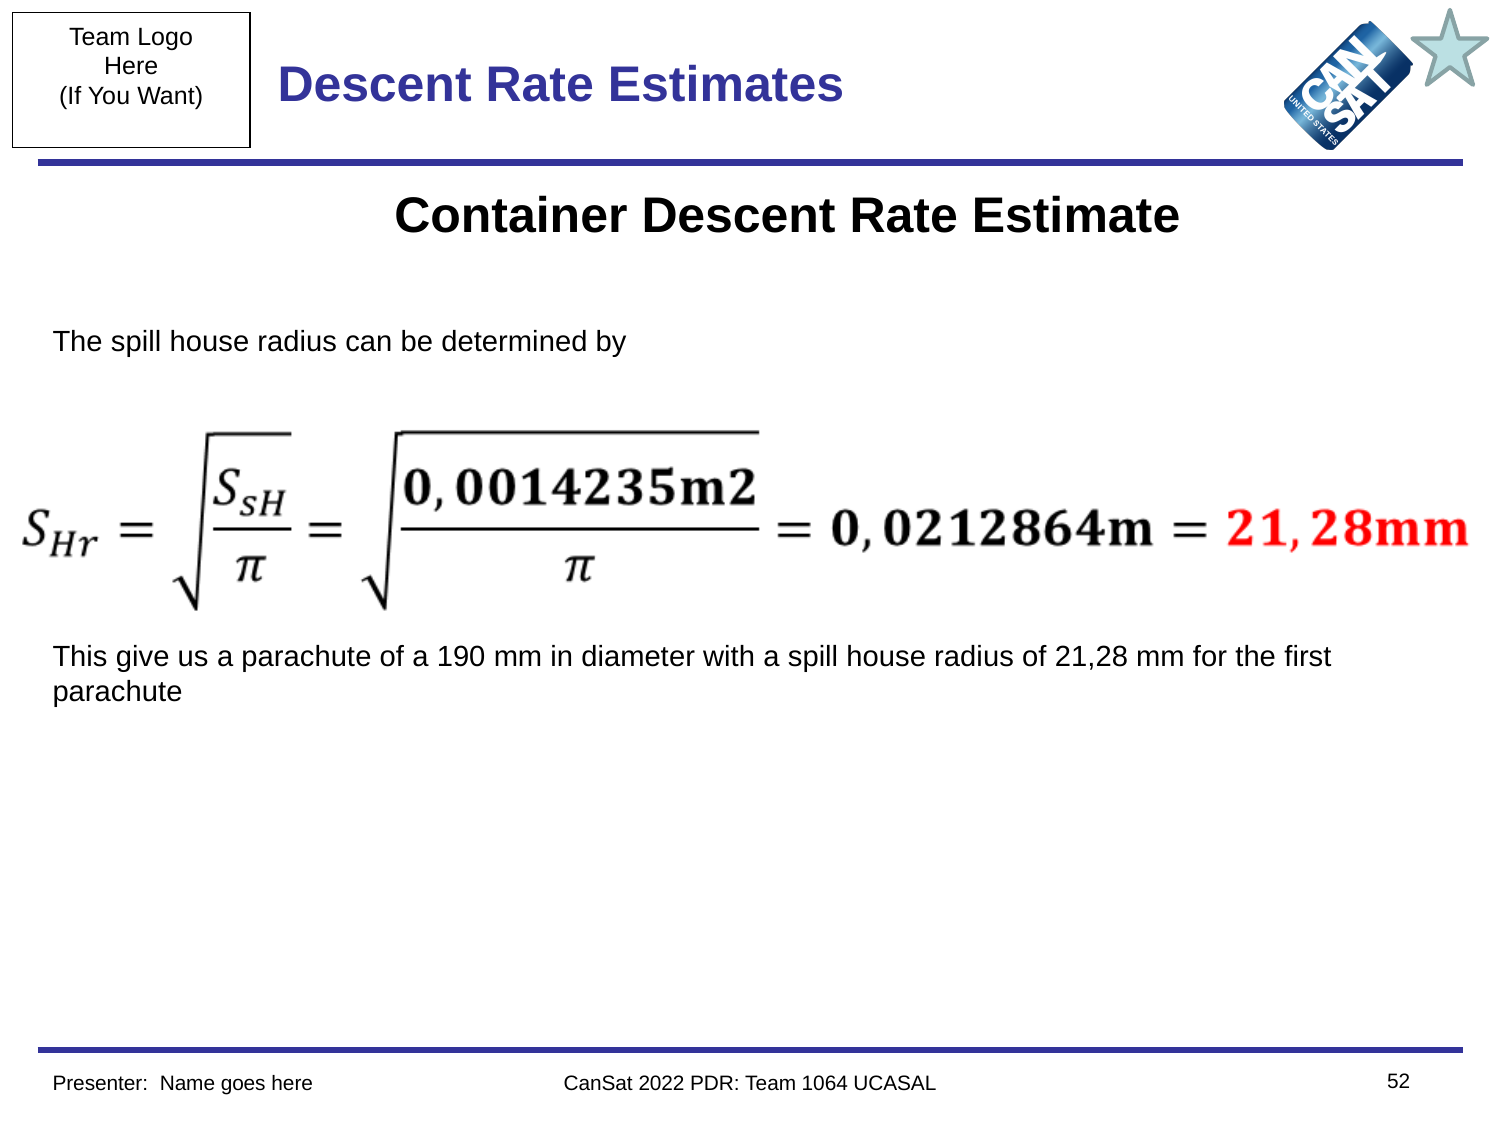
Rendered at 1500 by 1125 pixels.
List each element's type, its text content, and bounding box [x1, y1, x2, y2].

text_box [1412, 9, 1488, 85]
text_box Presenter: Name goes here [37, 1062, 413, 1103]
text_box Container Descent Rate Estimate The spill house radius can be determined by This give us a parachute of a 190 mm in diameter with a spill house radius of 21,28 mm for the first parachute [37, 623, 1463, 1025]
footer CanSat 2022 PDR: Team 1064 UCASAL [450, 1062, 1050, 1103]
text_box Container Descent Rate Estimate The spill house radius can be determined by This give us a parachute of a 190 mm in diameter with a spill house radius of 21,28 mm for the first parachute [37, 174, 1463, 405]
picture [1284, 21, 1413, 150]
picture [21, 407, 1479, 615]
slide_number ‹#› [1312, 1059, 1425, 1100]
title Descent Rate Estimates [262, 12, 1238, 150]
